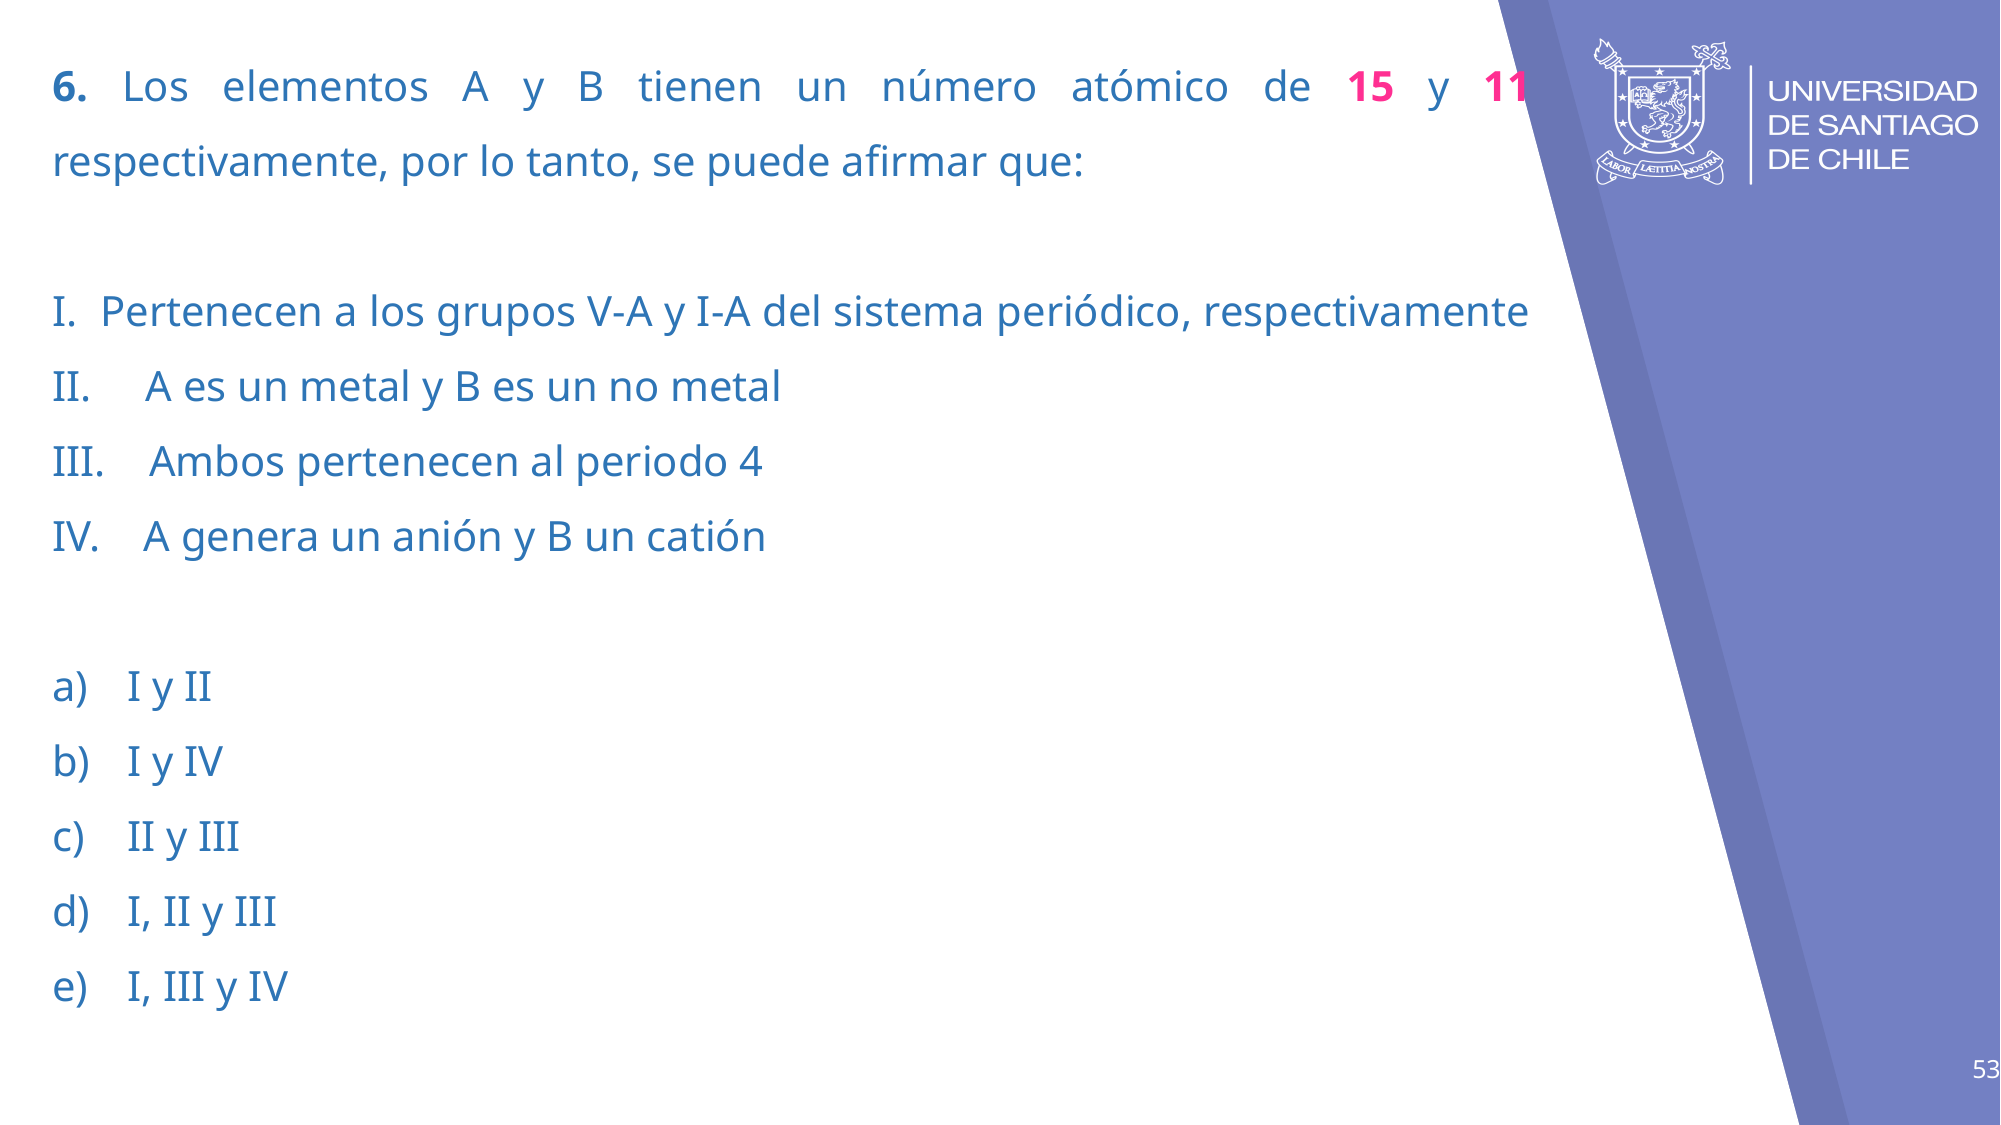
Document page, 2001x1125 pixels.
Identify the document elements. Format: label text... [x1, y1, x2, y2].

picture [1573, 25, 2000, 200]
text_box [100, 51, 151, 102]
slide_number 53 [1868, 1038, 2000, 1125]
text_box 6. Los elementos A y B tienen un número atómico de 15 y 11 respectivamente, por lo tanto, se puede afirmar que: I. Pertenecen a los grupos V-A y I-A del sistema periódico, respectivamente II. A es un metal y B es un no metal III. Ambos pertenecen al periodo 4 IV. A genera un anión y B un catión I y II I y IV II y III I, II y III I, III y IV [37, 27, 1546, 1018]
